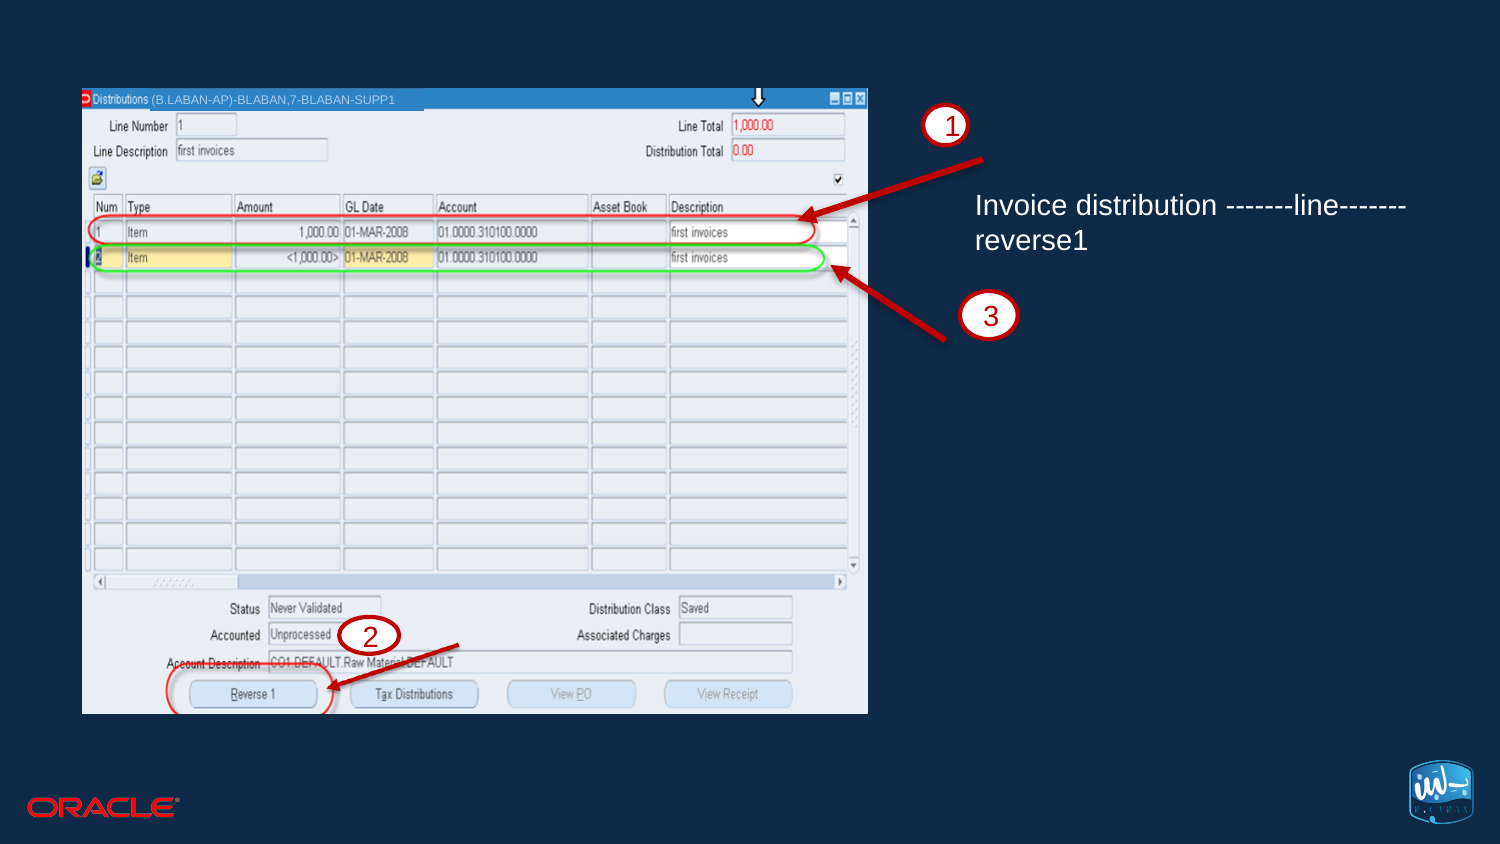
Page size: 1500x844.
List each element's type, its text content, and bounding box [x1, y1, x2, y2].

picture [23, 788, 185, 827]
text_box 1 [920, 102, 971, 148]
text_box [796, 158, 984, 221]
picture [1406, 757, 1477, 827]
picture [82, 88, 869, 714]
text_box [829, 264, 946, 341]
text_box 3 [957, 288, 1020, 342]
text_box Invoice distribution -------line-------reverse1 [960, 178, 1480, 264]
